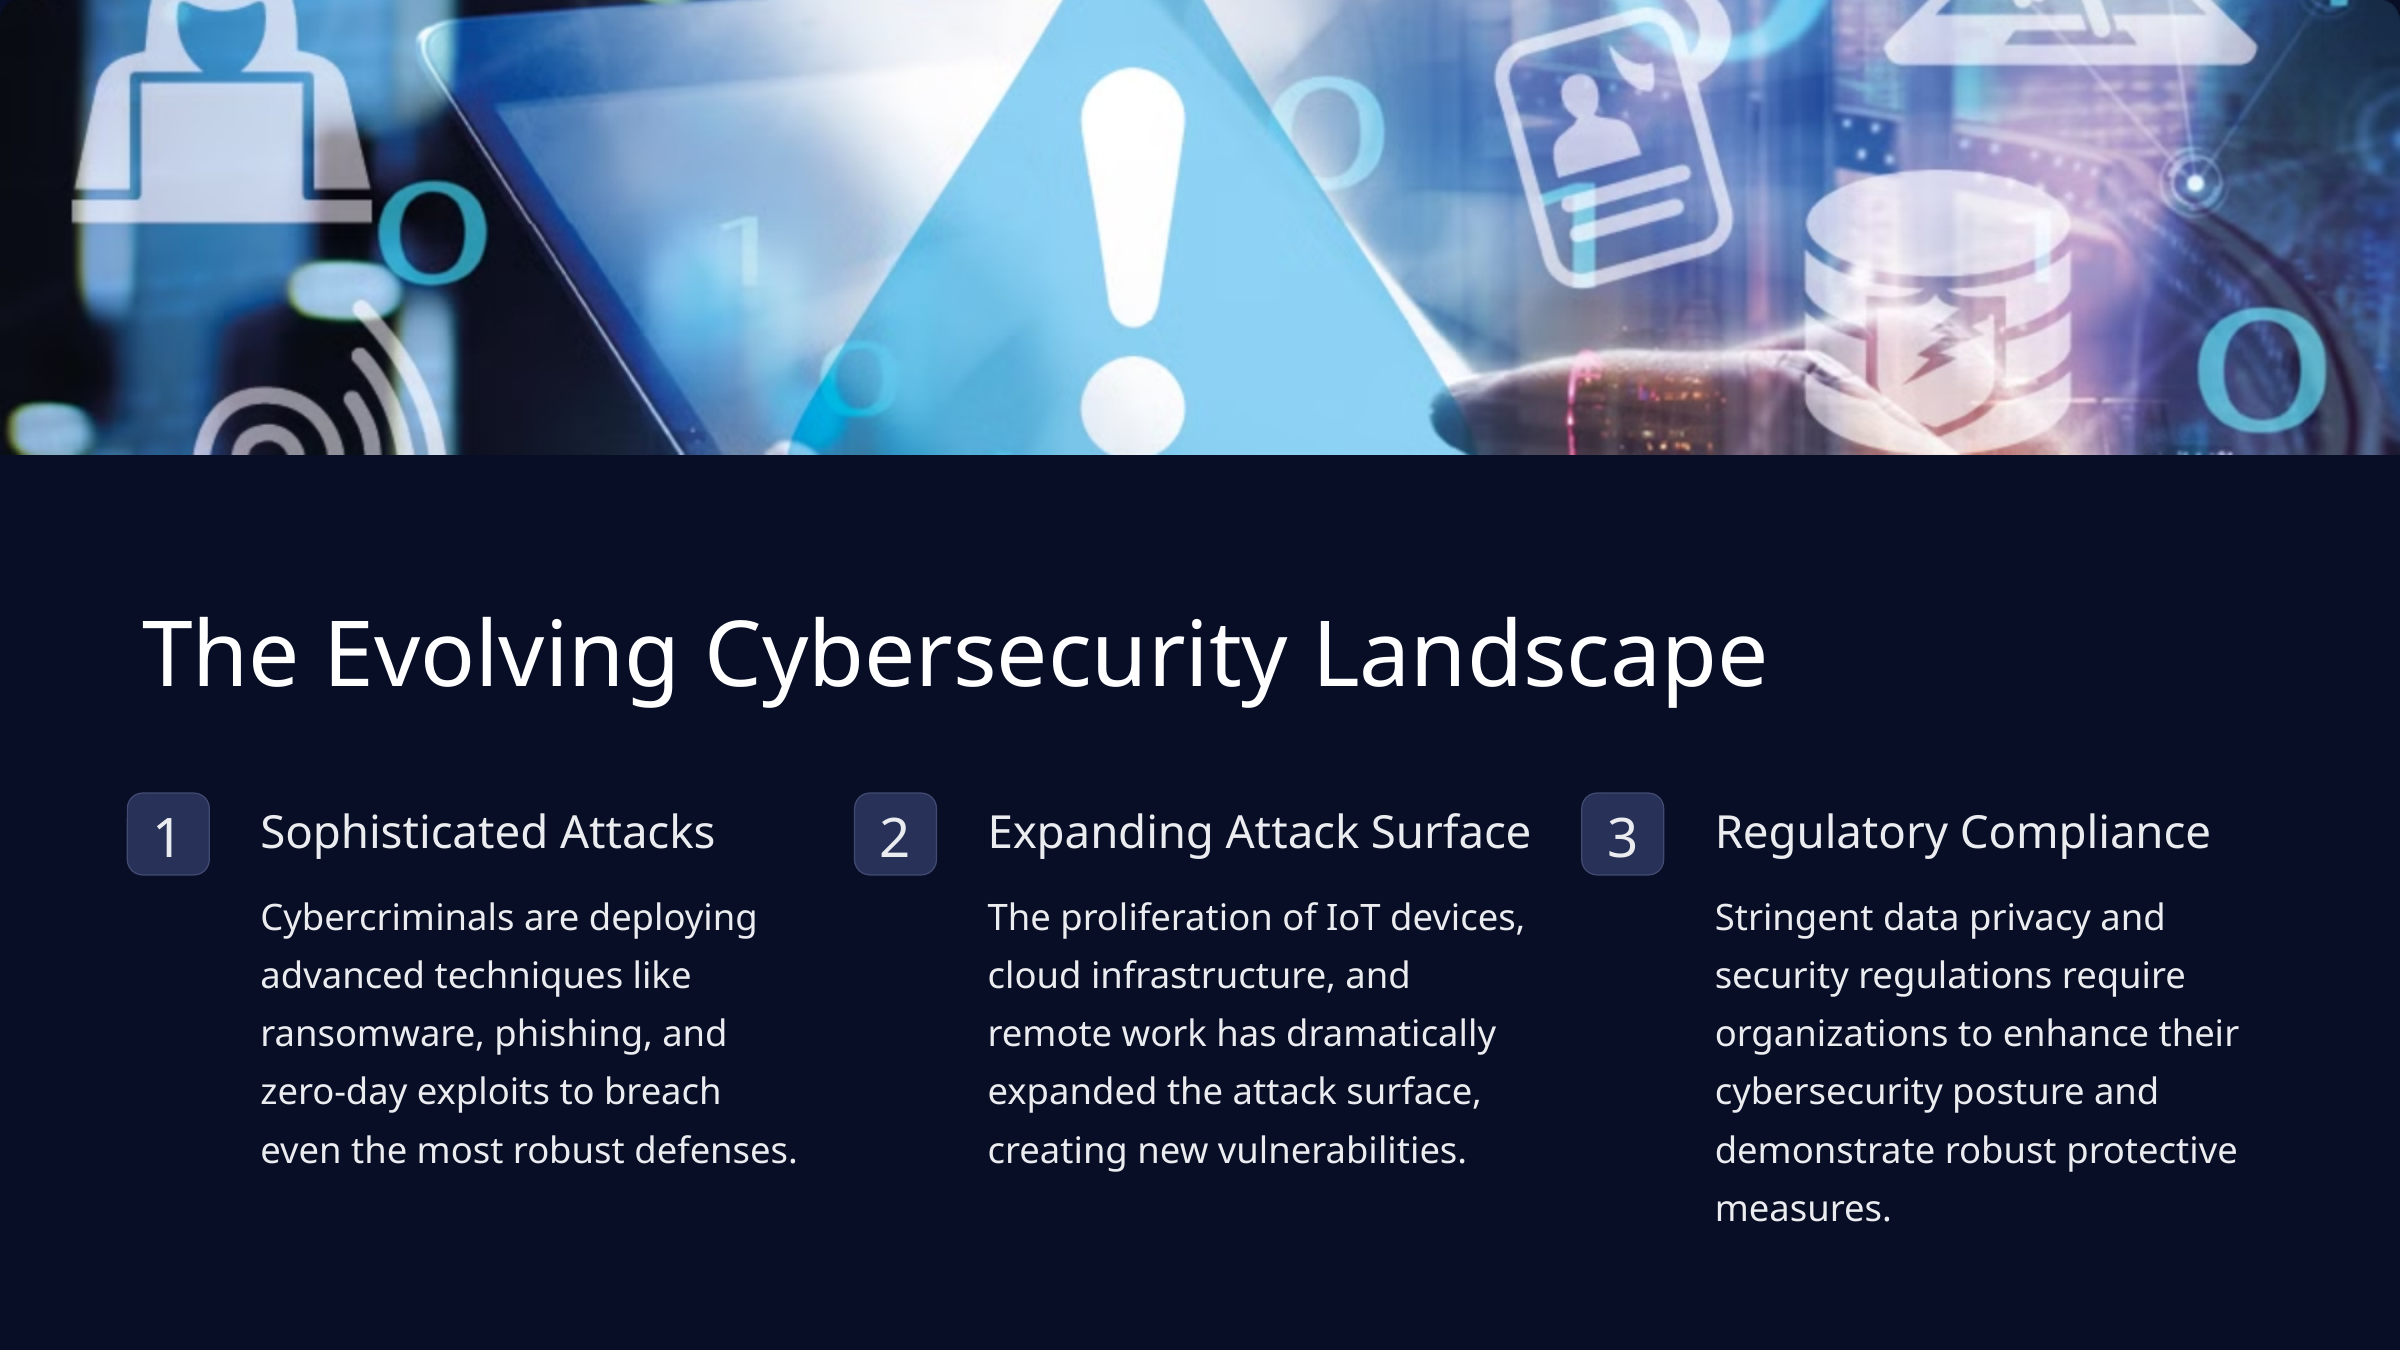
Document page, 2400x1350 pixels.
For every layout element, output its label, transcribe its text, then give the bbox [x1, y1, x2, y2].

text_box The proliferation of IoT devices, cloud infrastructure, and remote work has dramatically expanded the attack surface, creating new vulnerabilities. [972, 871, 1546, 1163]
text_box Regulatory Compliance [1700, 793, 2211, 850]
text_box 3 [1607, 806, 1638, 862]
text_box 1 [155, 806, 181, 862]
text_box Expanding Attack Surface [972, 793, 1535, 850]
text_box 2 [878, 806, 912, 862]
picture [0, 0, 2400, 455]
text_box [127, 792, 210, 875]
text_box The Evolving Cybersecurity Landscape [127, 583, 1809, 698]
text_box [0, 455, 2400, 1350]
text_box [854, 792, 937, 875]
text_box Stringent data privacy and security regulations require organizations to enhance their cybersecurity posture and demonstrate robust protective measures. [1700, 871, 2273, 1222]
text_box Cybercriminals are deploying advanced techniques like ransomware, phishing, and zero-day exploits to breach even the most robust defenses. [245, 871, 819, 1222]
text_box Sophisticated Attacks [245, 793, 716, 850]
text_box [1581, 792, 1664, 875]
